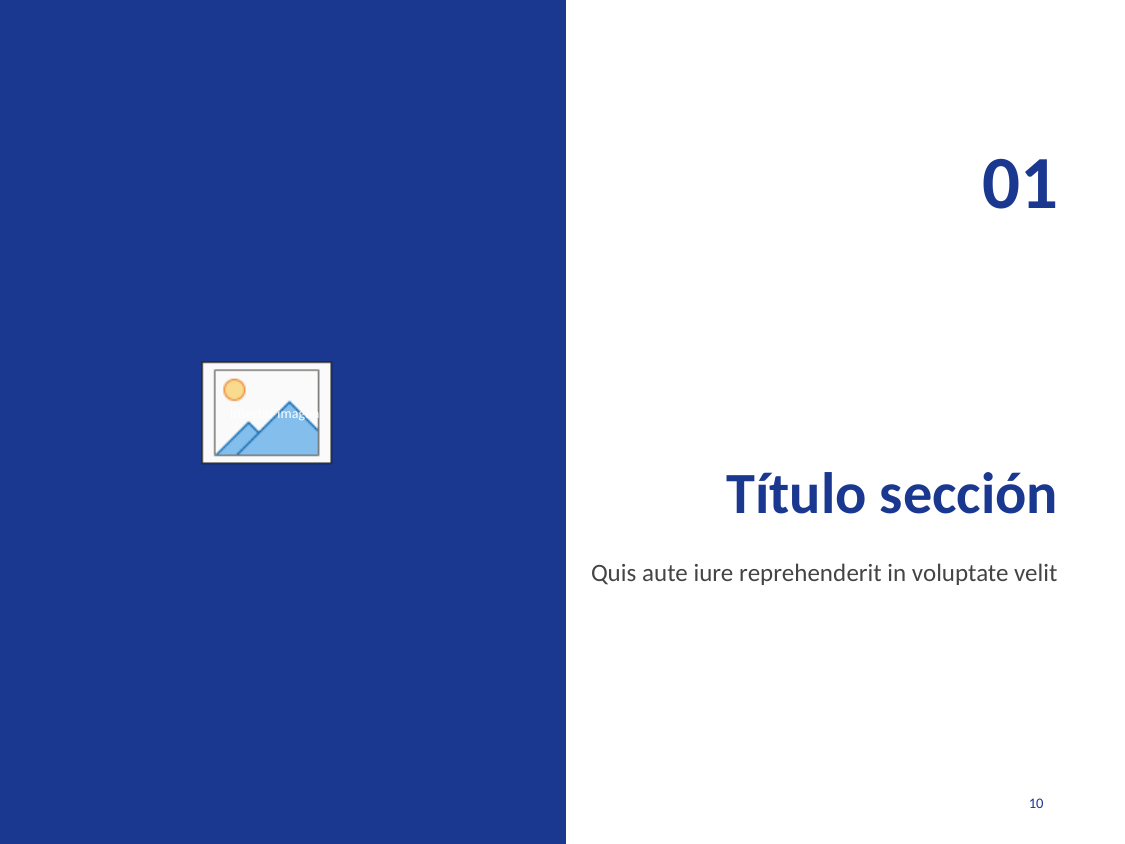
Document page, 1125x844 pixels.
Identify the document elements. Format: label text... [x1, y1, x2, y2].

list 01 [875, 112, 1059, 232]
picture [0, 0, 566, 844]
list Título sección [566, 463, 1059, 546]
slide_number 10 [977, 779, 1059, 825]
list Quis aute iure reprehenderit in voluptate velit [566, 559, 1059, 656]
